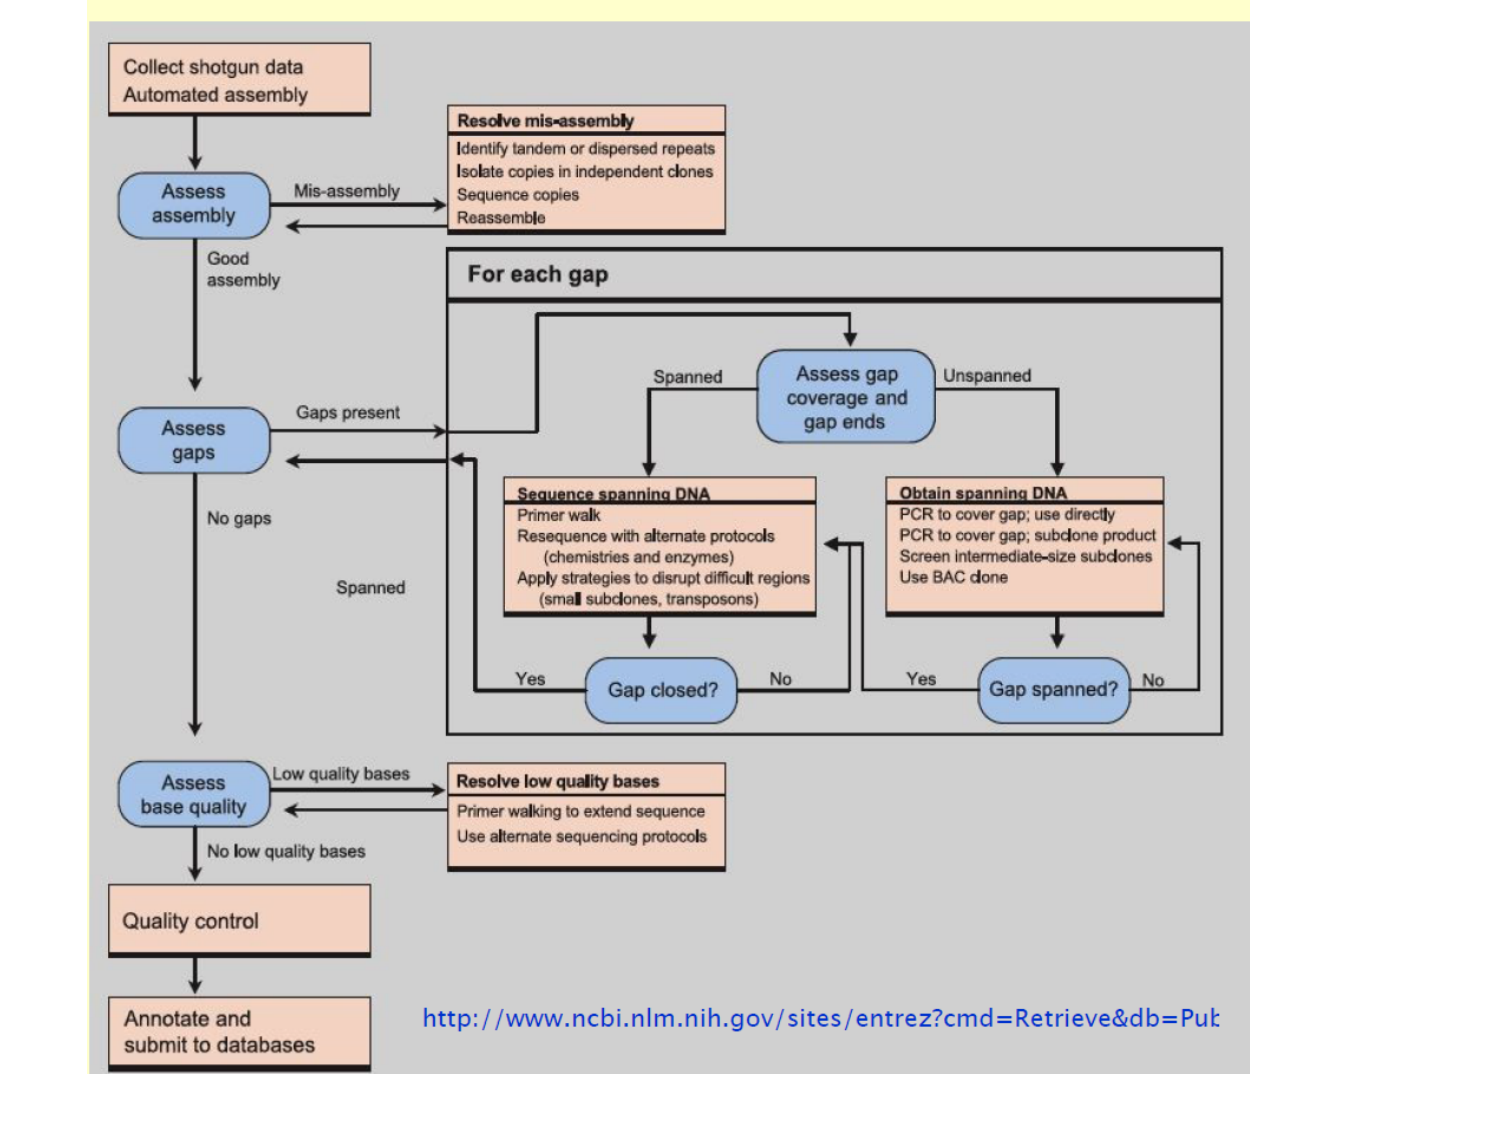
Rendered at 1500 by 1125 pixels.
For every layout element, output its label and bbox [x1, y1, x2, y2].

picture [87, 0, 1251, 1075]
